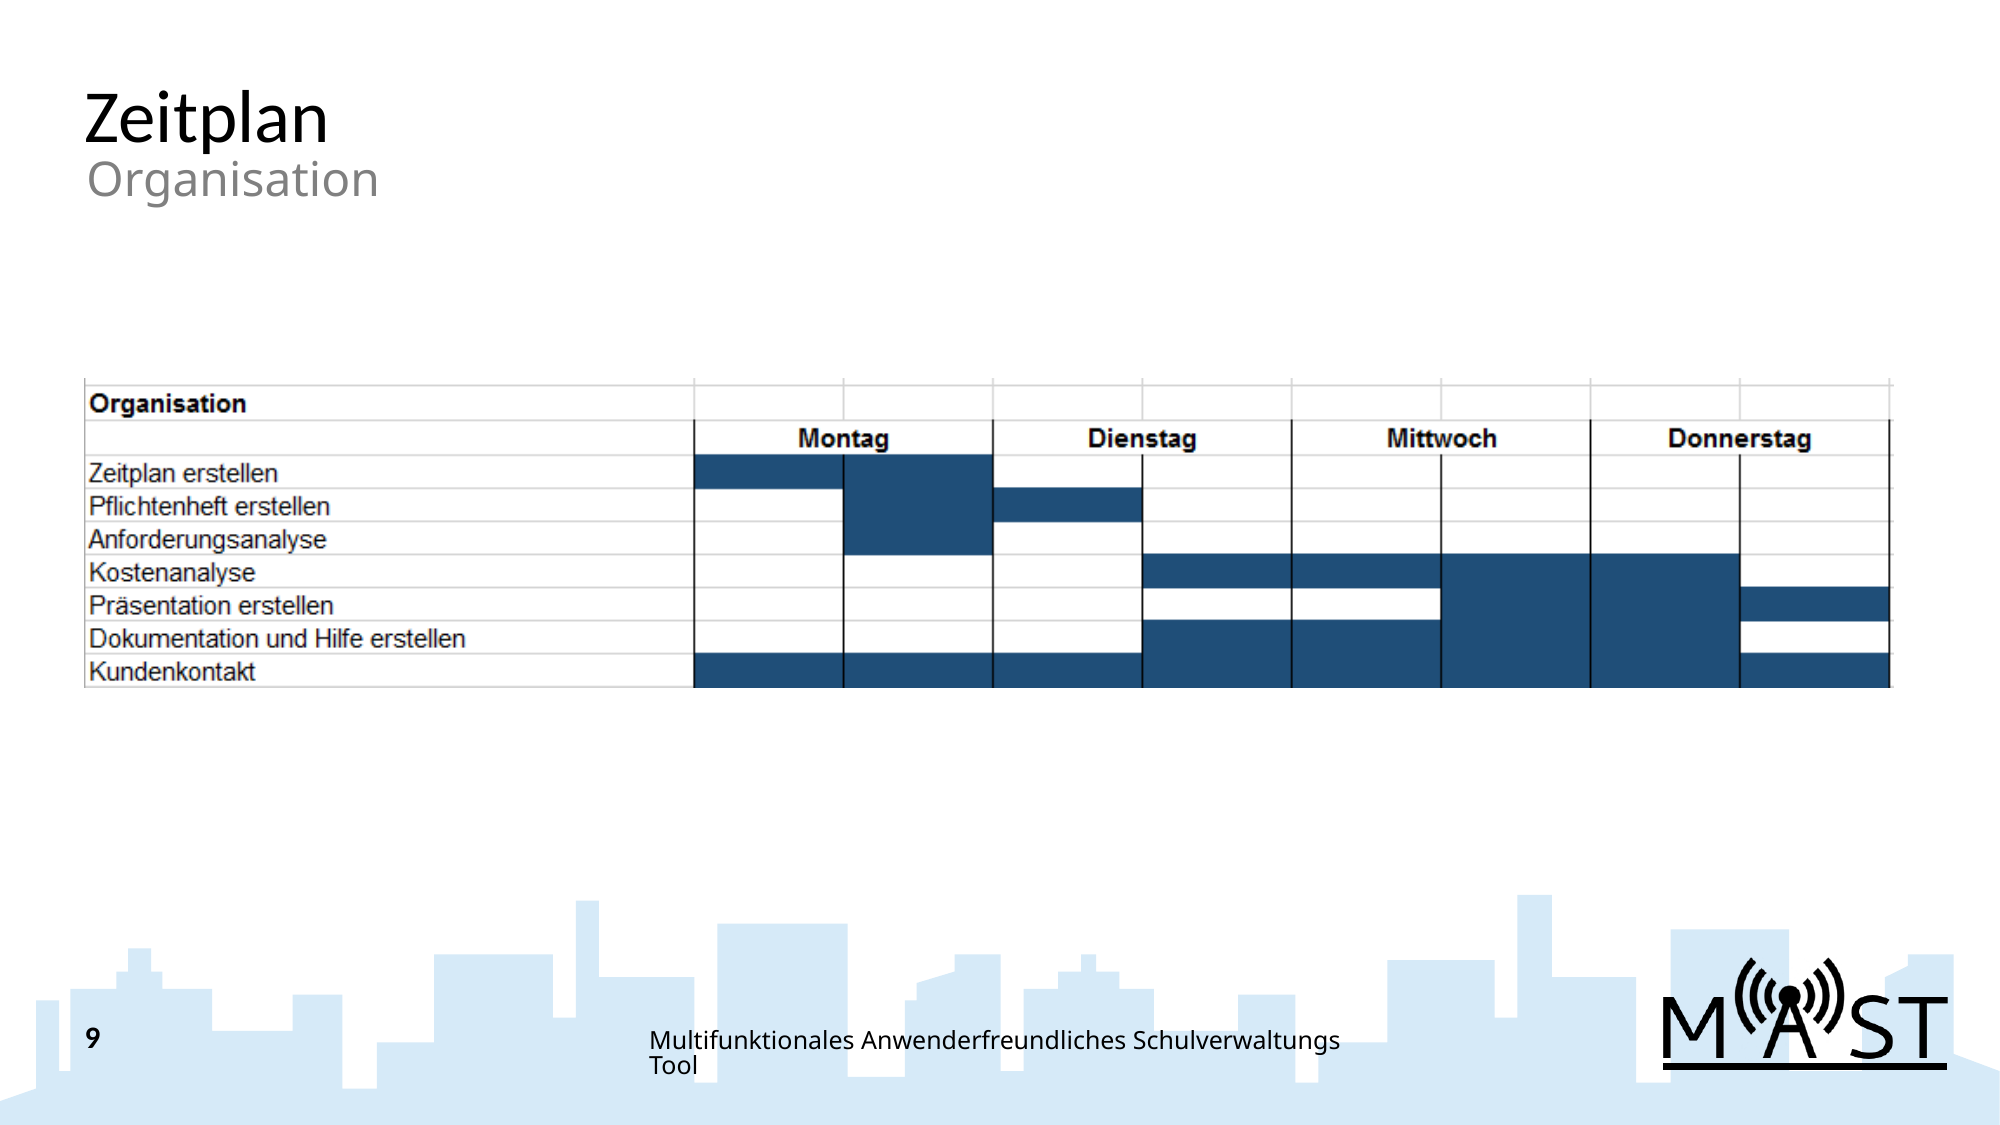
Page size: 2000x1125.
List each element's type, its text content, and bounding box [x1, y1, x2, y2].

footer Multifunktionales Anwenderfreundliches Schulverwaltungs Tool [649, 996, 1351, 1056]
picture [1659, 952, 1957, 1078]
title Zeitplan [84, 67, 1912, 154]
picture [84, 378, 1894, 688]
list Organisation [84, 154, 1912, 244]
slide_number 9 [84, 996, 235, 1056]
